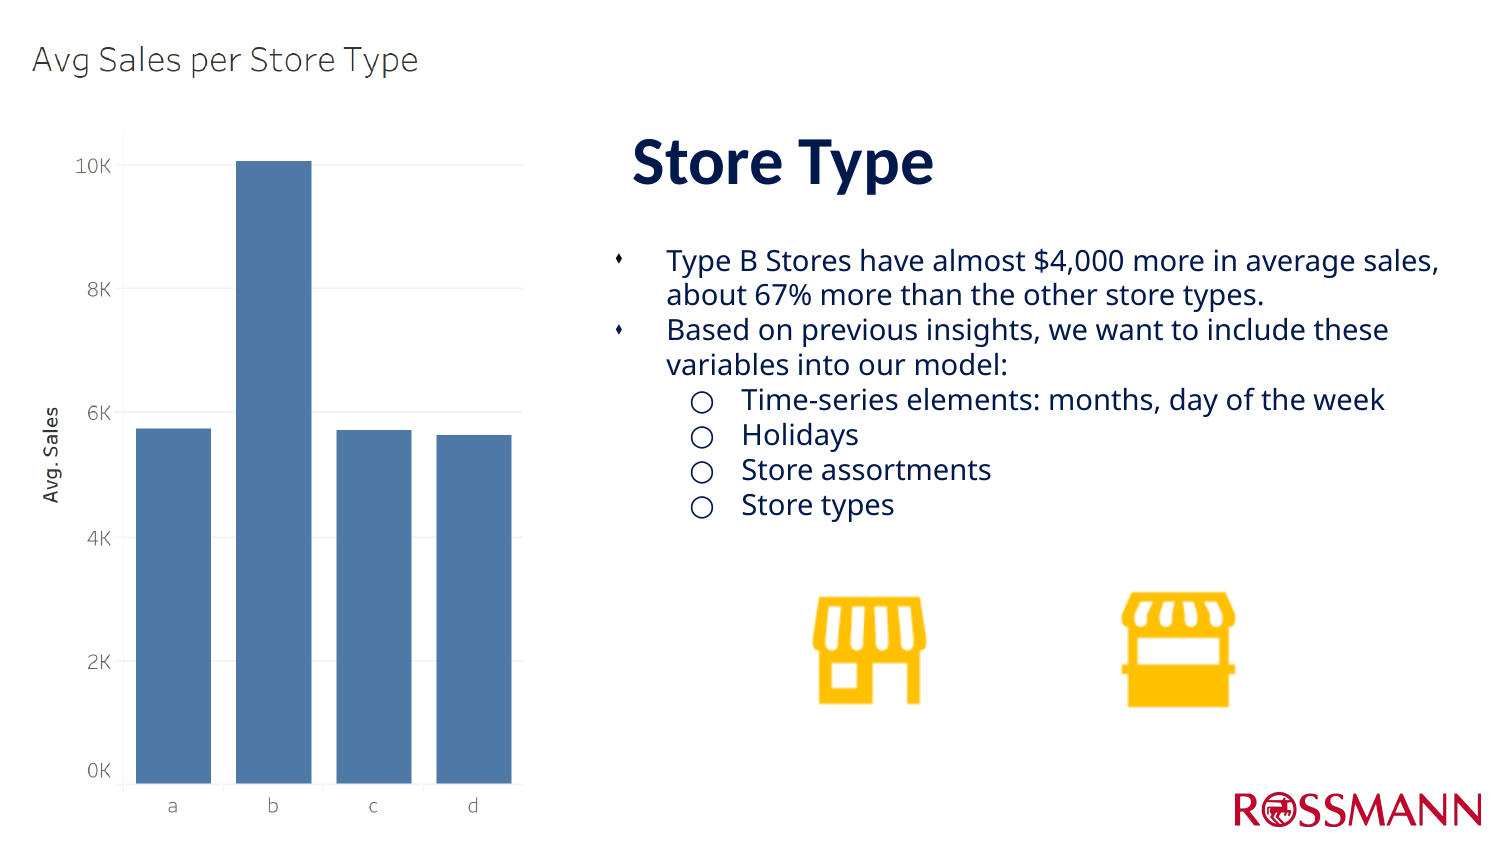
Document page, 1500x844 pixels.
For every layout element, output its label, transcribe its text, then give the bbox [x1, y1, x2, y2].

text_box Type B Stores have almost $4,000 more in average sales, about 67% more than the other store types. Based on previous insights, we want to include these variables into our model: Time-series elements: months, day of the week Holidays Store assortments Store types [576, 226, 1468, 800]
title Store Type [621, 91, 1189, 226]
picture [24, 24, 523, 819]
picture [1104, 576, 1255, 728]
picture [795, 576, 946, 728]
picture [1235, 792, 1481, 828]
